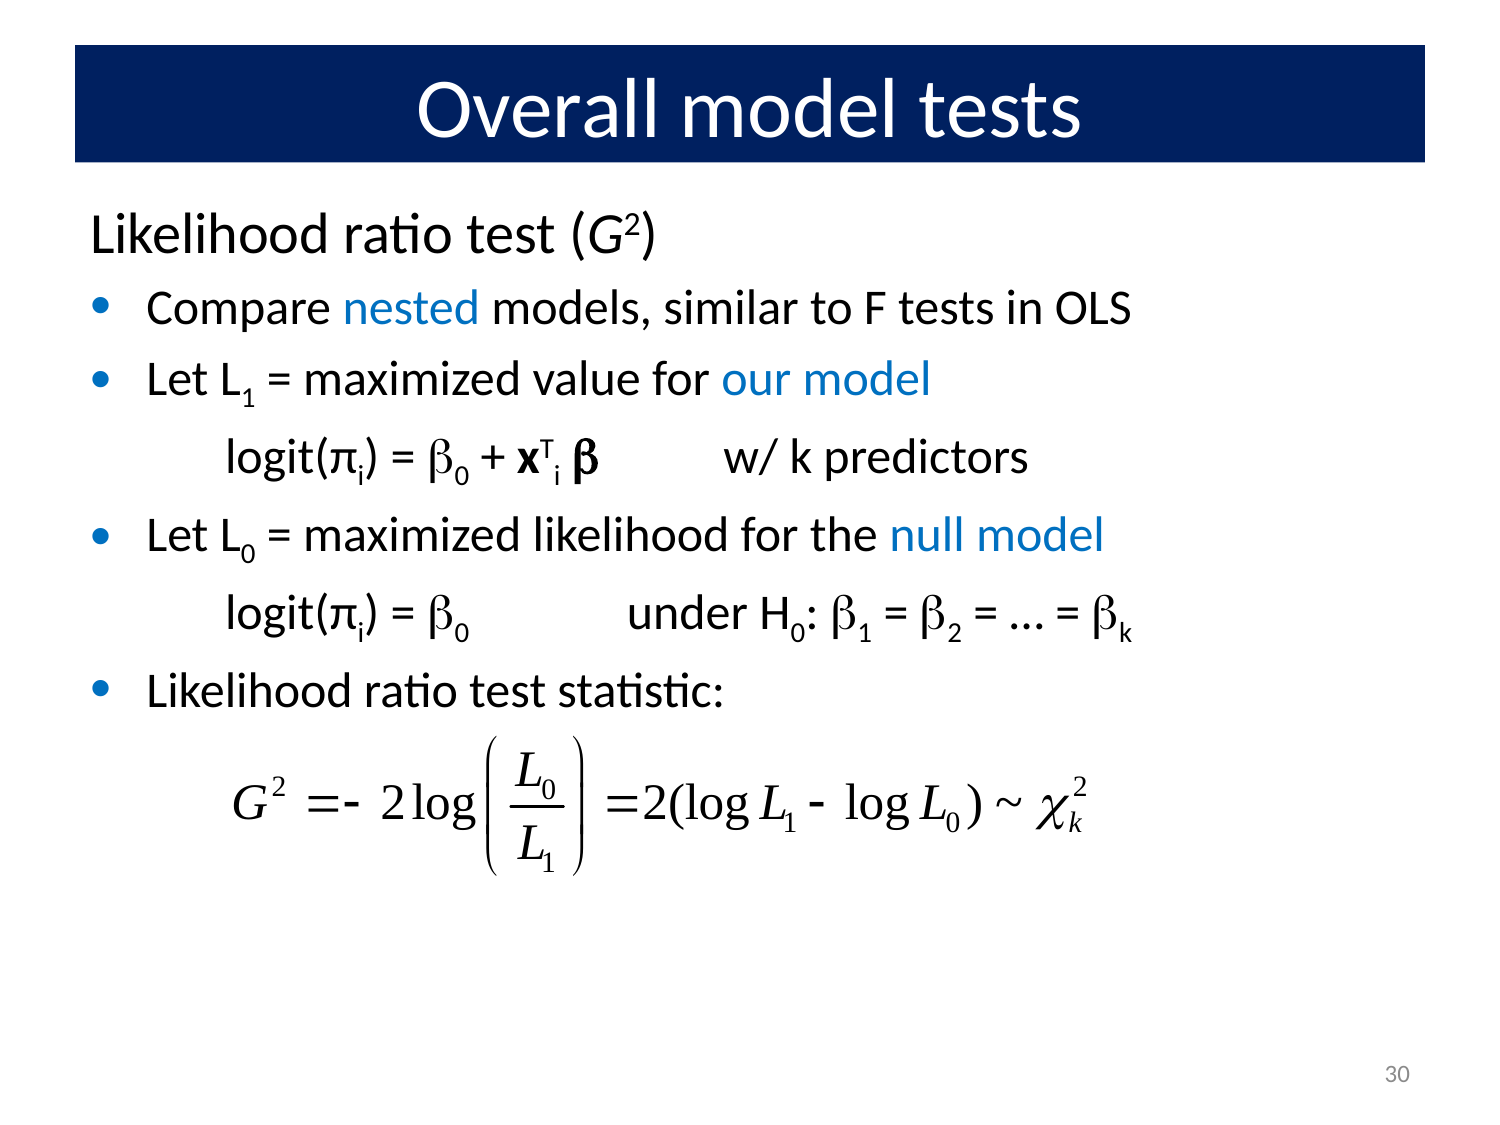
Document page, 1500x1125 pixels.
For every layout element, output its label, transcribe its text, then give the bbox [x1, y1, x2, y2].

slide_number 30 [1074, 1042, 1425, 1103]
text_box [224, 724, 1098, 888]
list Likelihood ratio test (G2) Compare nested models, similar to F tests in OLS Let L1 = maximized value for our model logit(πi) = 0 + xTi  w/ k predictors Let L0 = maximized likelihood for the null model logit(πi) = 0 under H0: 1 = 2 = … = k Likelihood ratio test statistic: [75, 187, 1425, 1025]
title Overall model tests [75, 45, 1425, 163]
